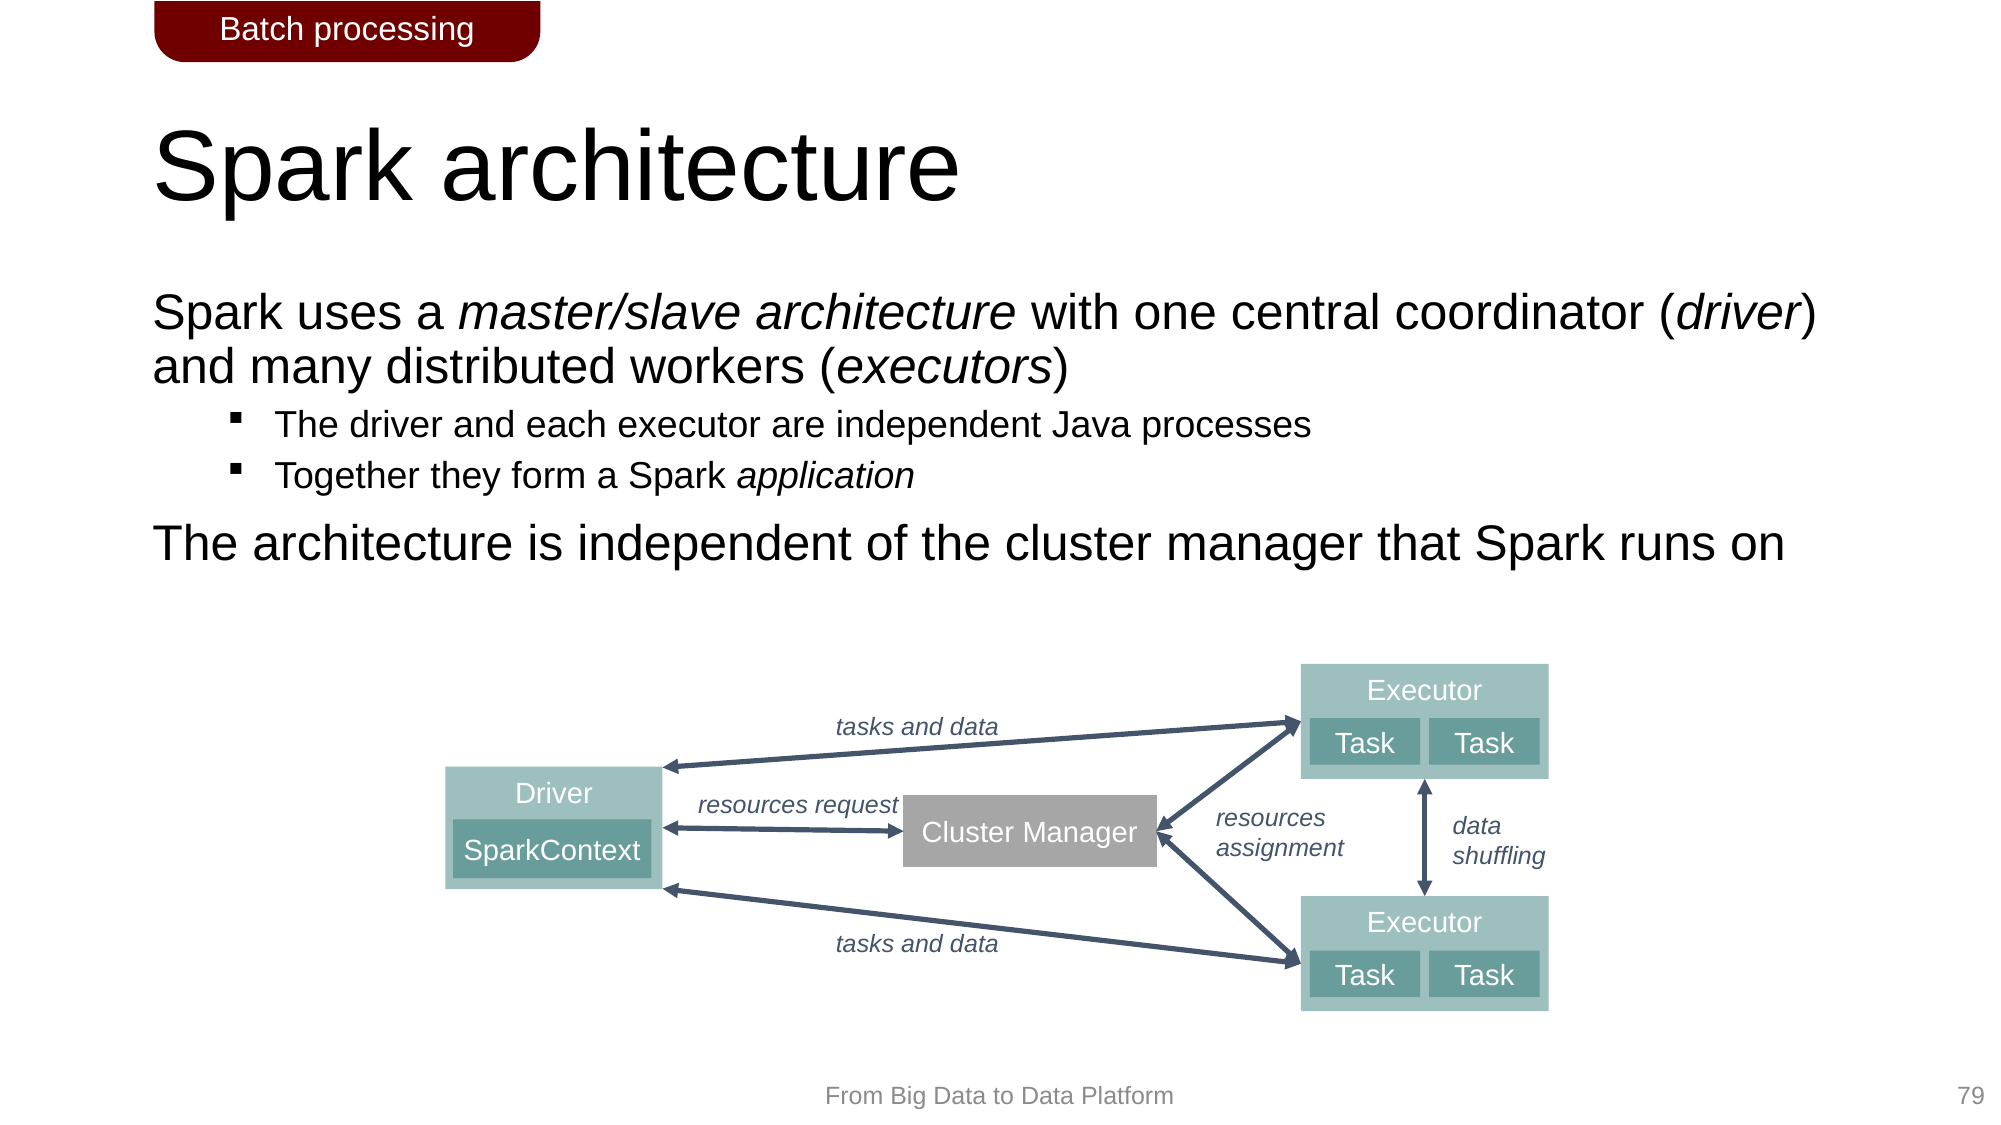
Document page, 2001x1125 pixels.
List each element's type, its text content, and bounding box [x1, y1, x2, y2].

title Spark architecture [137, 59, 1863, 278]
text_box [445, 663, 1562, 1012]
slide_number 79 [1550, 1065, 2000, 1125]
list Spark uses a master/slave architecture with one central coordinator (driver) and many distributed workers (executors) The driver and each executor are independent Java processes Together they form a Spark application The architecture is independent of the cluster manager that Spark runs on [137, 278, 1863, 993]
text_box Batch processing [154, 1, 541, 63]
